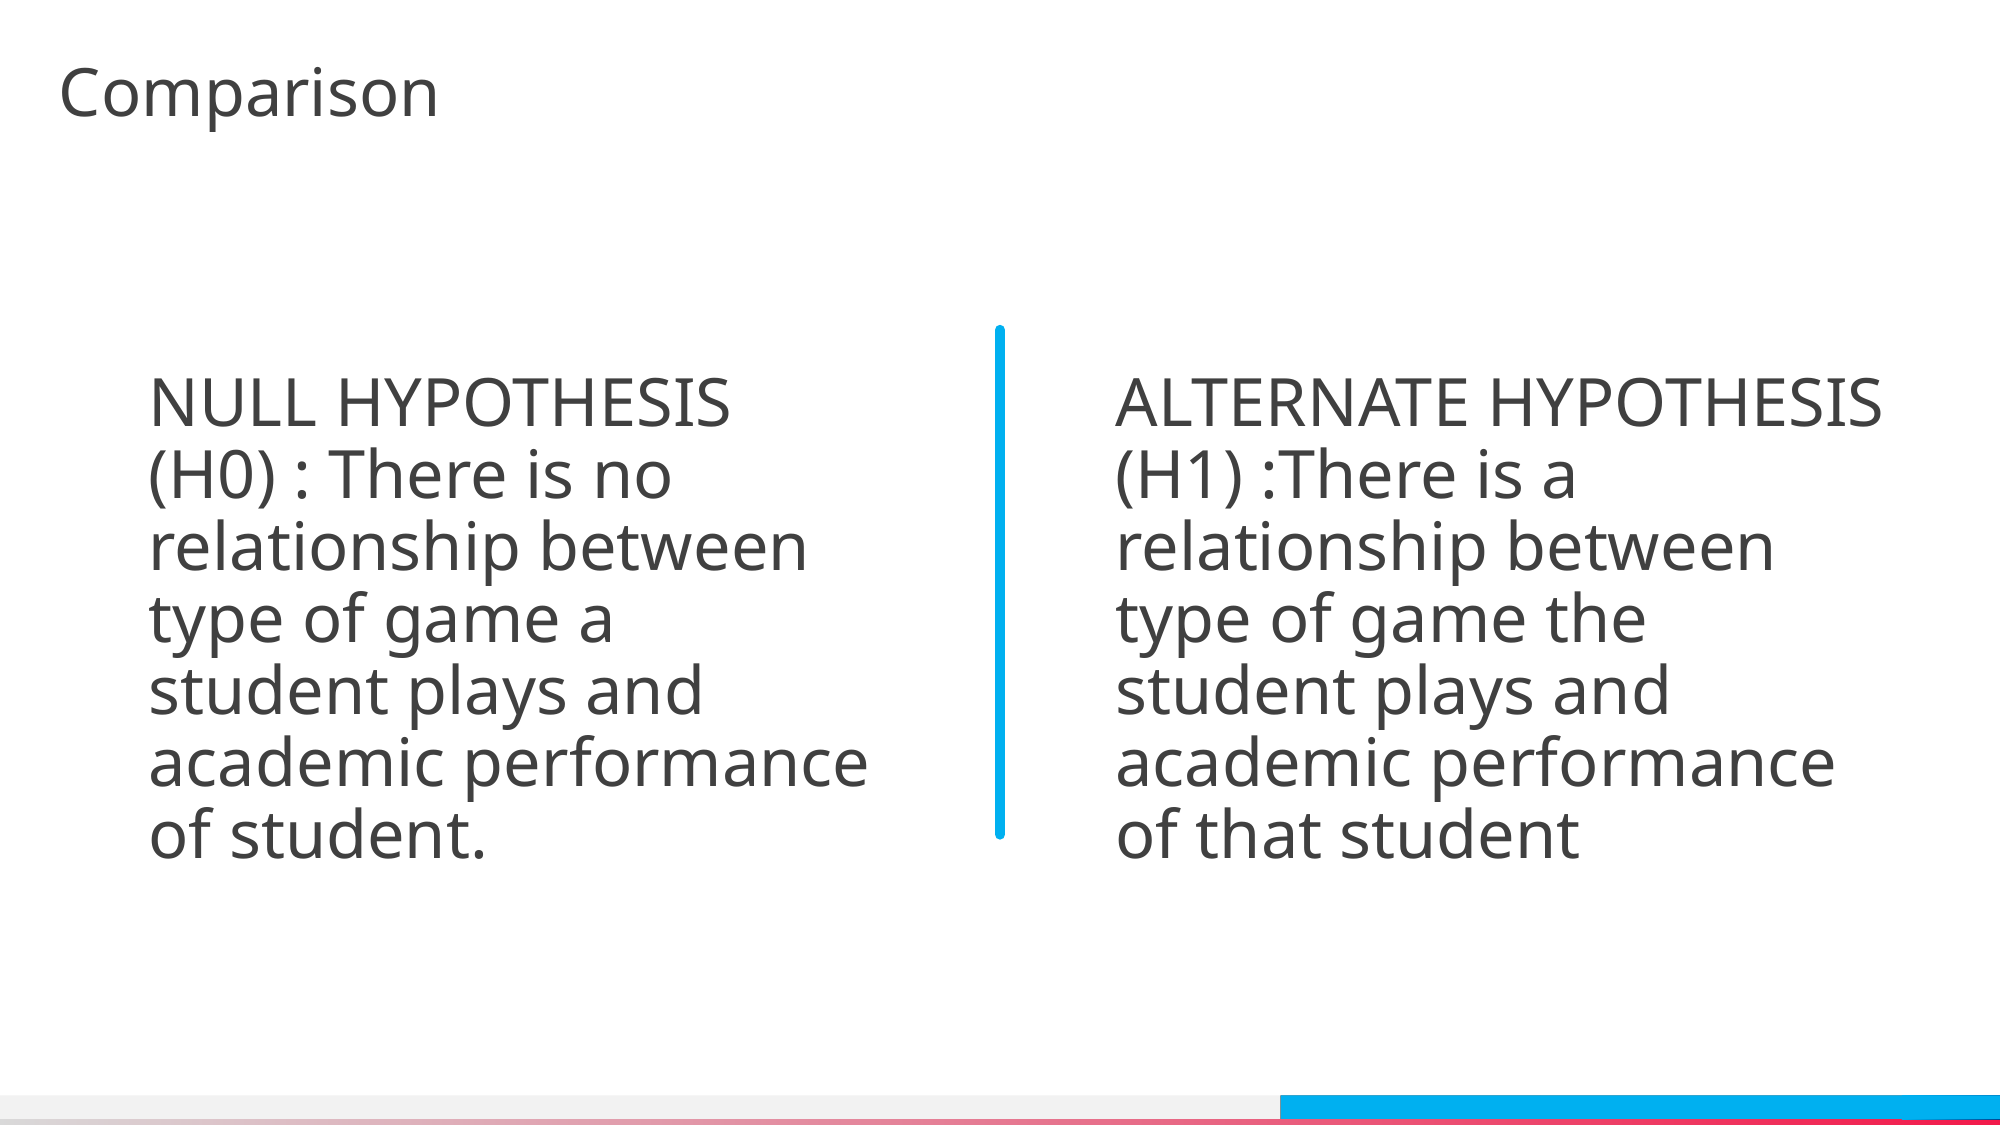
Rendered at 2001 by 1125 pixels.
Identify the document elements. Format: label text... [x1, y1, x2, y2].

title Comparison [59, 59, 1942, 148]
text_box [1280, 1094, 2000, 1120]
list NULL HYPOTHESIS (H0) : There is no relationship between type of game a student plays and academic performance of student. [148, 368, 873, 697]
list ALTERNATE HYPOTHESIS (H1) :There is a relationship between type of game the student plays and academic performance of that student [1115, 368, 1902, 428]
